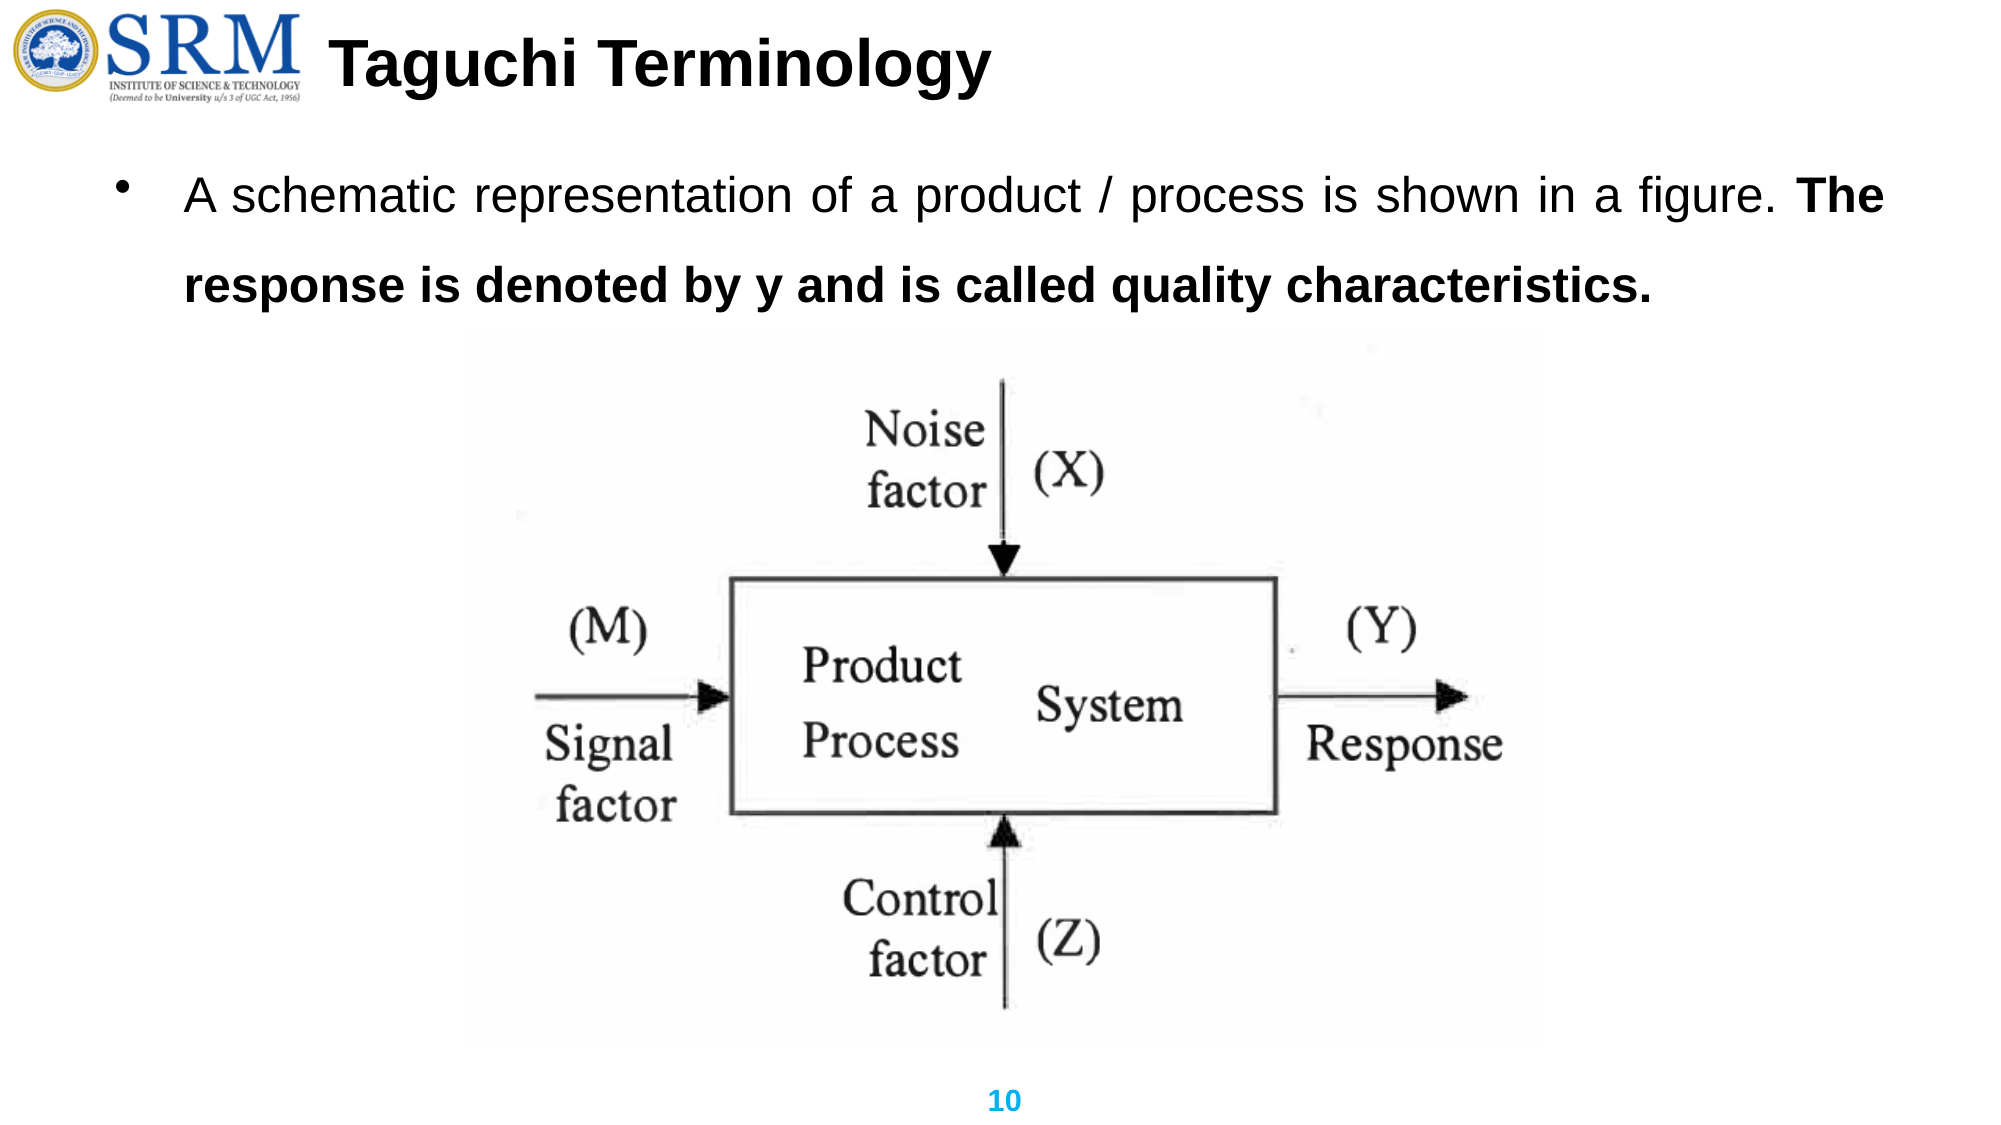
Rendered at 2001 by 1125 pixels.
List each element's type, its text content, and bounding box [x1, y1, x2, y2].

list A schematic representation of a product / process is shown in a figure. The response is denoted by y and is called quality characteristics. [99, 125, 1900, 1047]
title Taguchi Terminology [313, 23, 1998, 95]
picture [1, 0, 309, 119]
picture [463, 330, 1546, 1047]
slide_number 10 [924, 1072, 1085, 1125]
